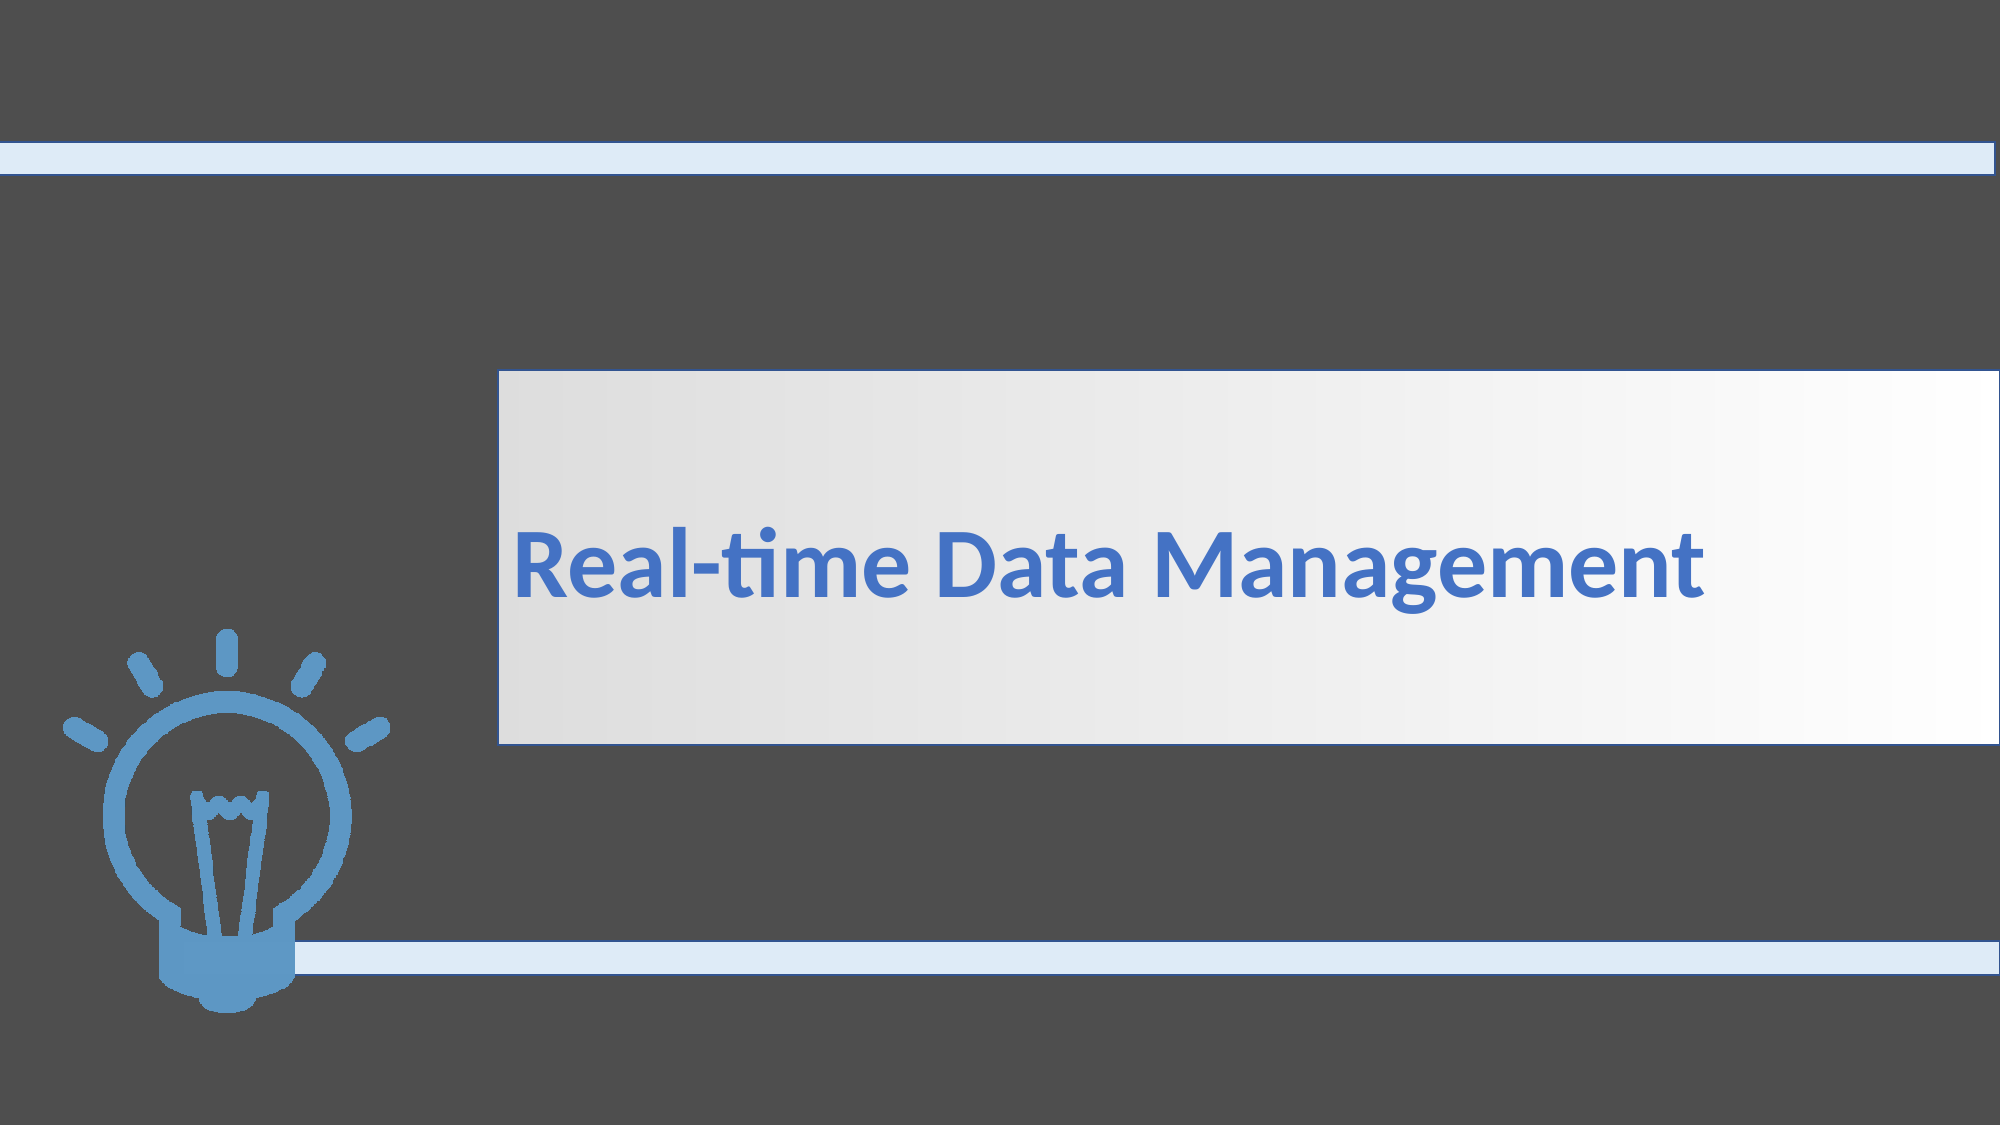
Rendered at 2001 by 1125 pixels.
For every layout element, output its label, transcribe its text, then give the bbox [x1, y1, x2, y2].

picture [0, 591, 453, 1045]
text_box [453, 940, 2000, 976]
text_box [0, 141, 1996, 176]
text_box Real-time Data Management [497, 369, 2000, 746]
